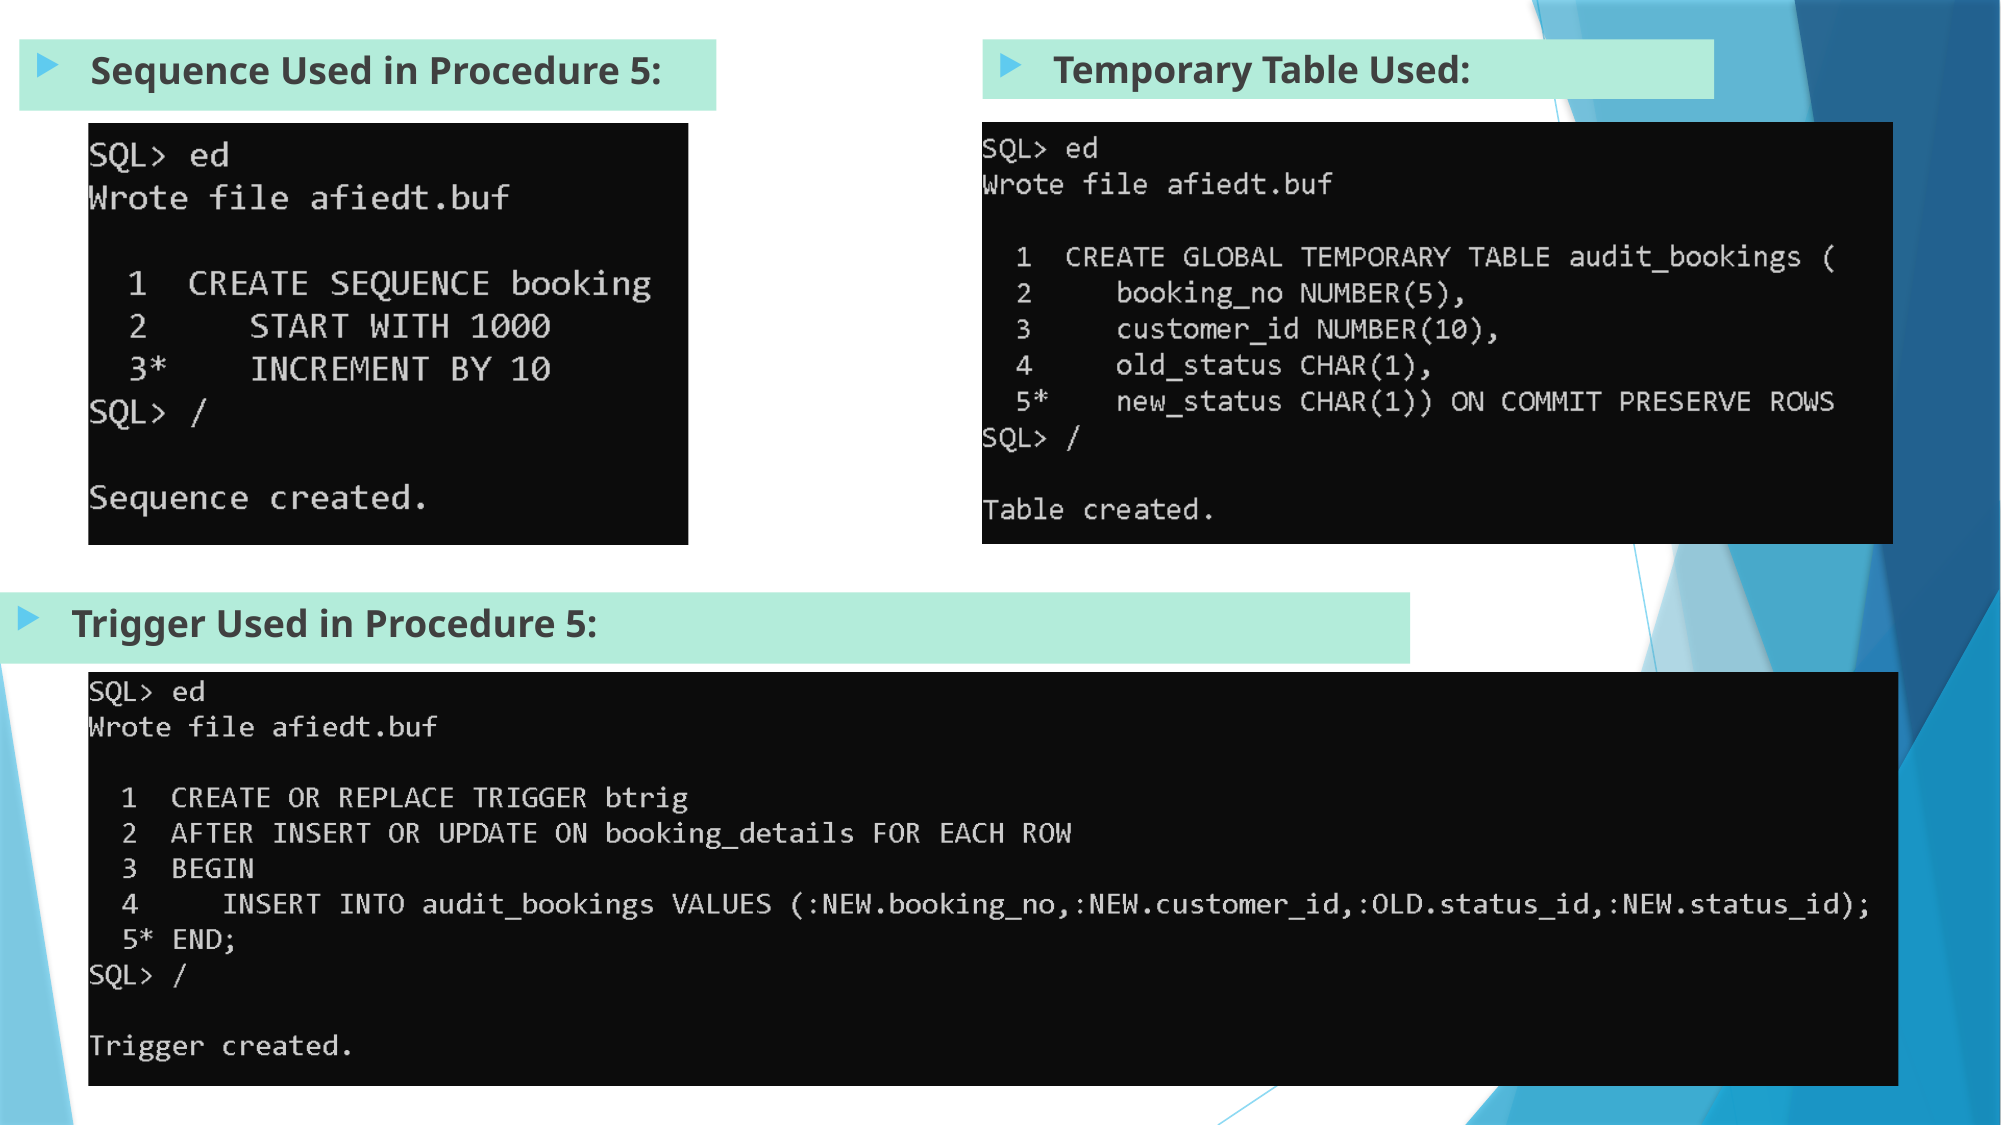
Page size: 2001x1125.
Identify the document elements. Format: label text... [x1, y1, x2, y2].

picture [87, 122, 689, 545]
picture [981, 121, 1893, 544]
text_box Trigger Used in Procedure 5: [0, 592, 1411, 664]
text_box Temporary Table Used: [982, 39, 1715, 99]
picture [87, 671, 1899, 1086]
list Sequence Used in Procedure 5: [19, 39, 717, 111]
